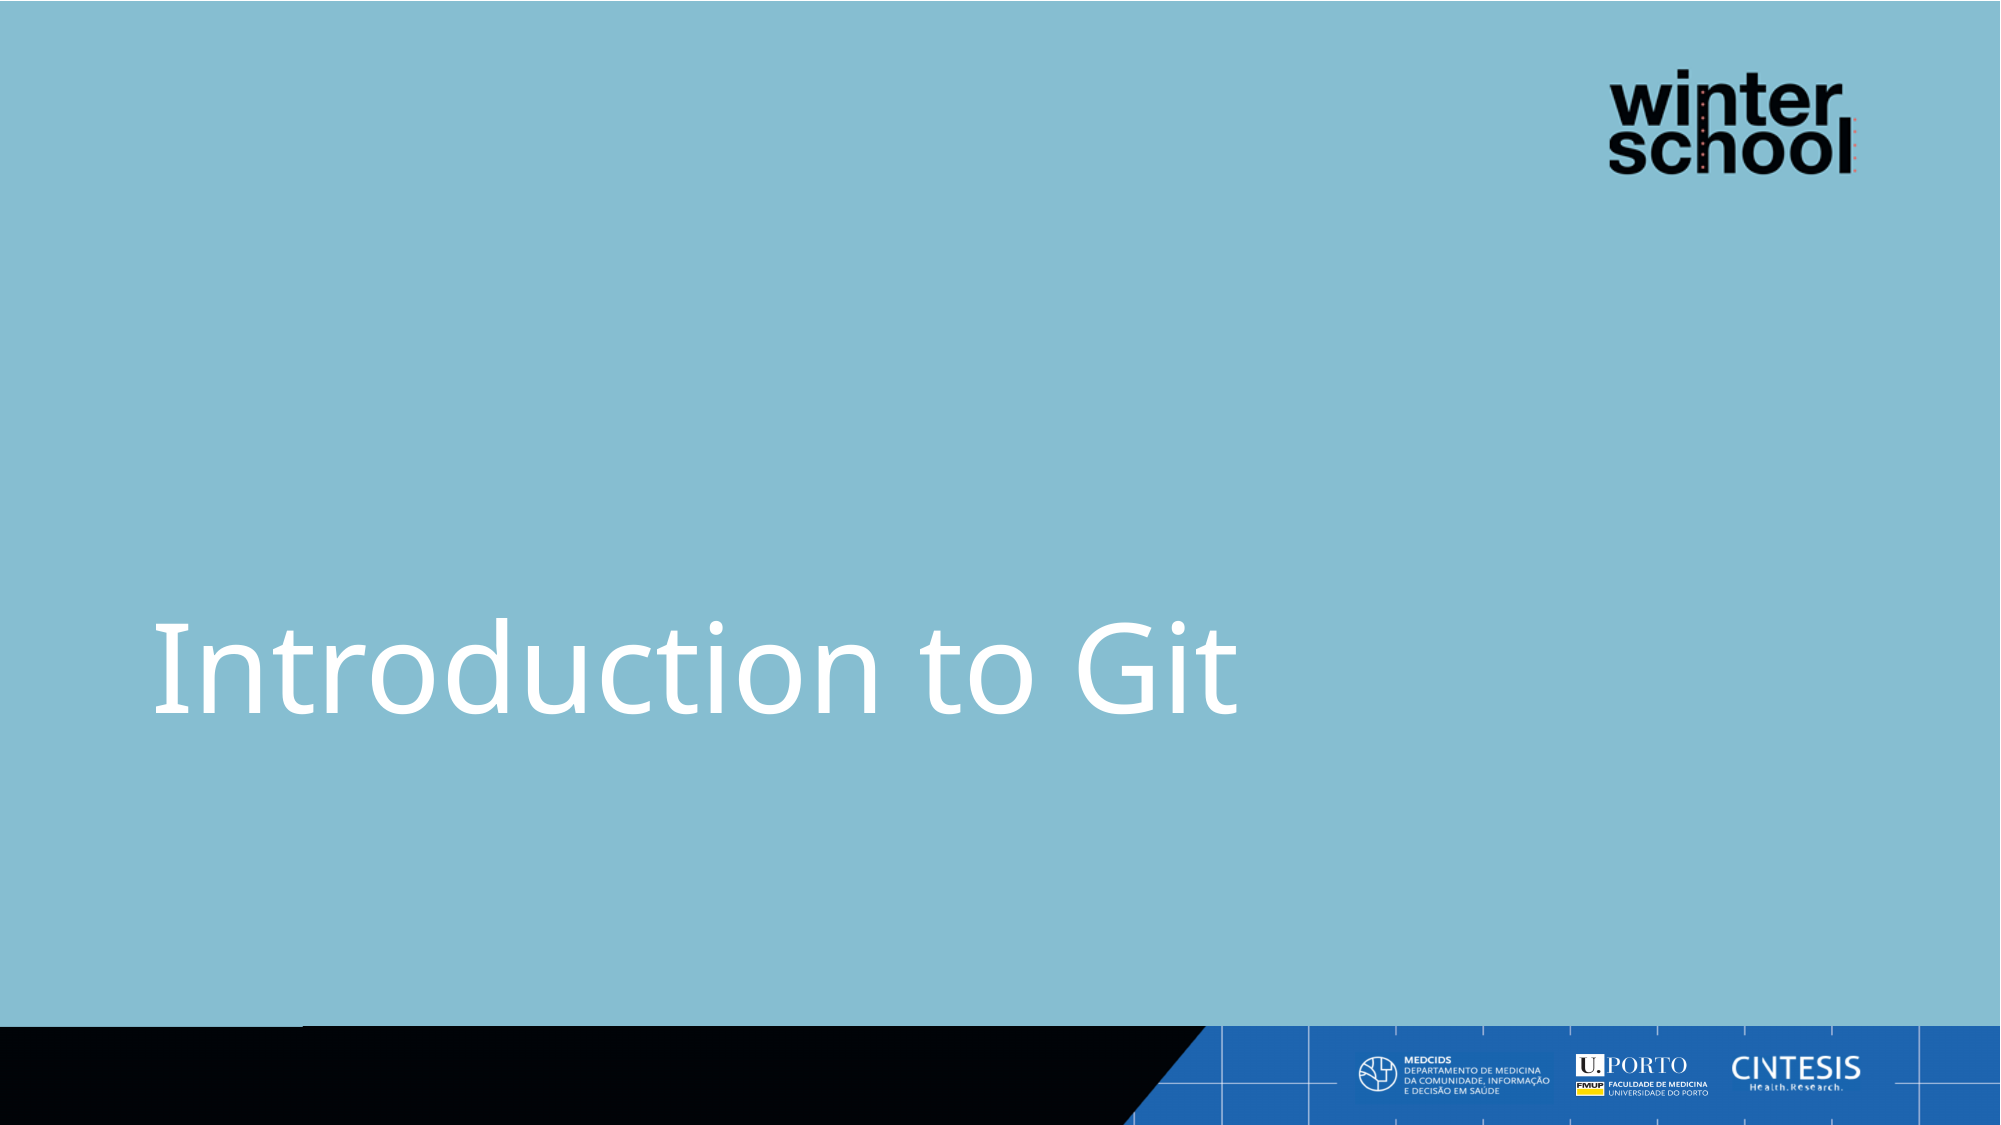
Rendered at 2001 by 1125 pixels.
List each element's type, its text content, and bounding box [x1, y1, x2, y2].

picture [0, 1, 2000, 1125]
title Introduction to Git [136, 280, 1862, 749]
